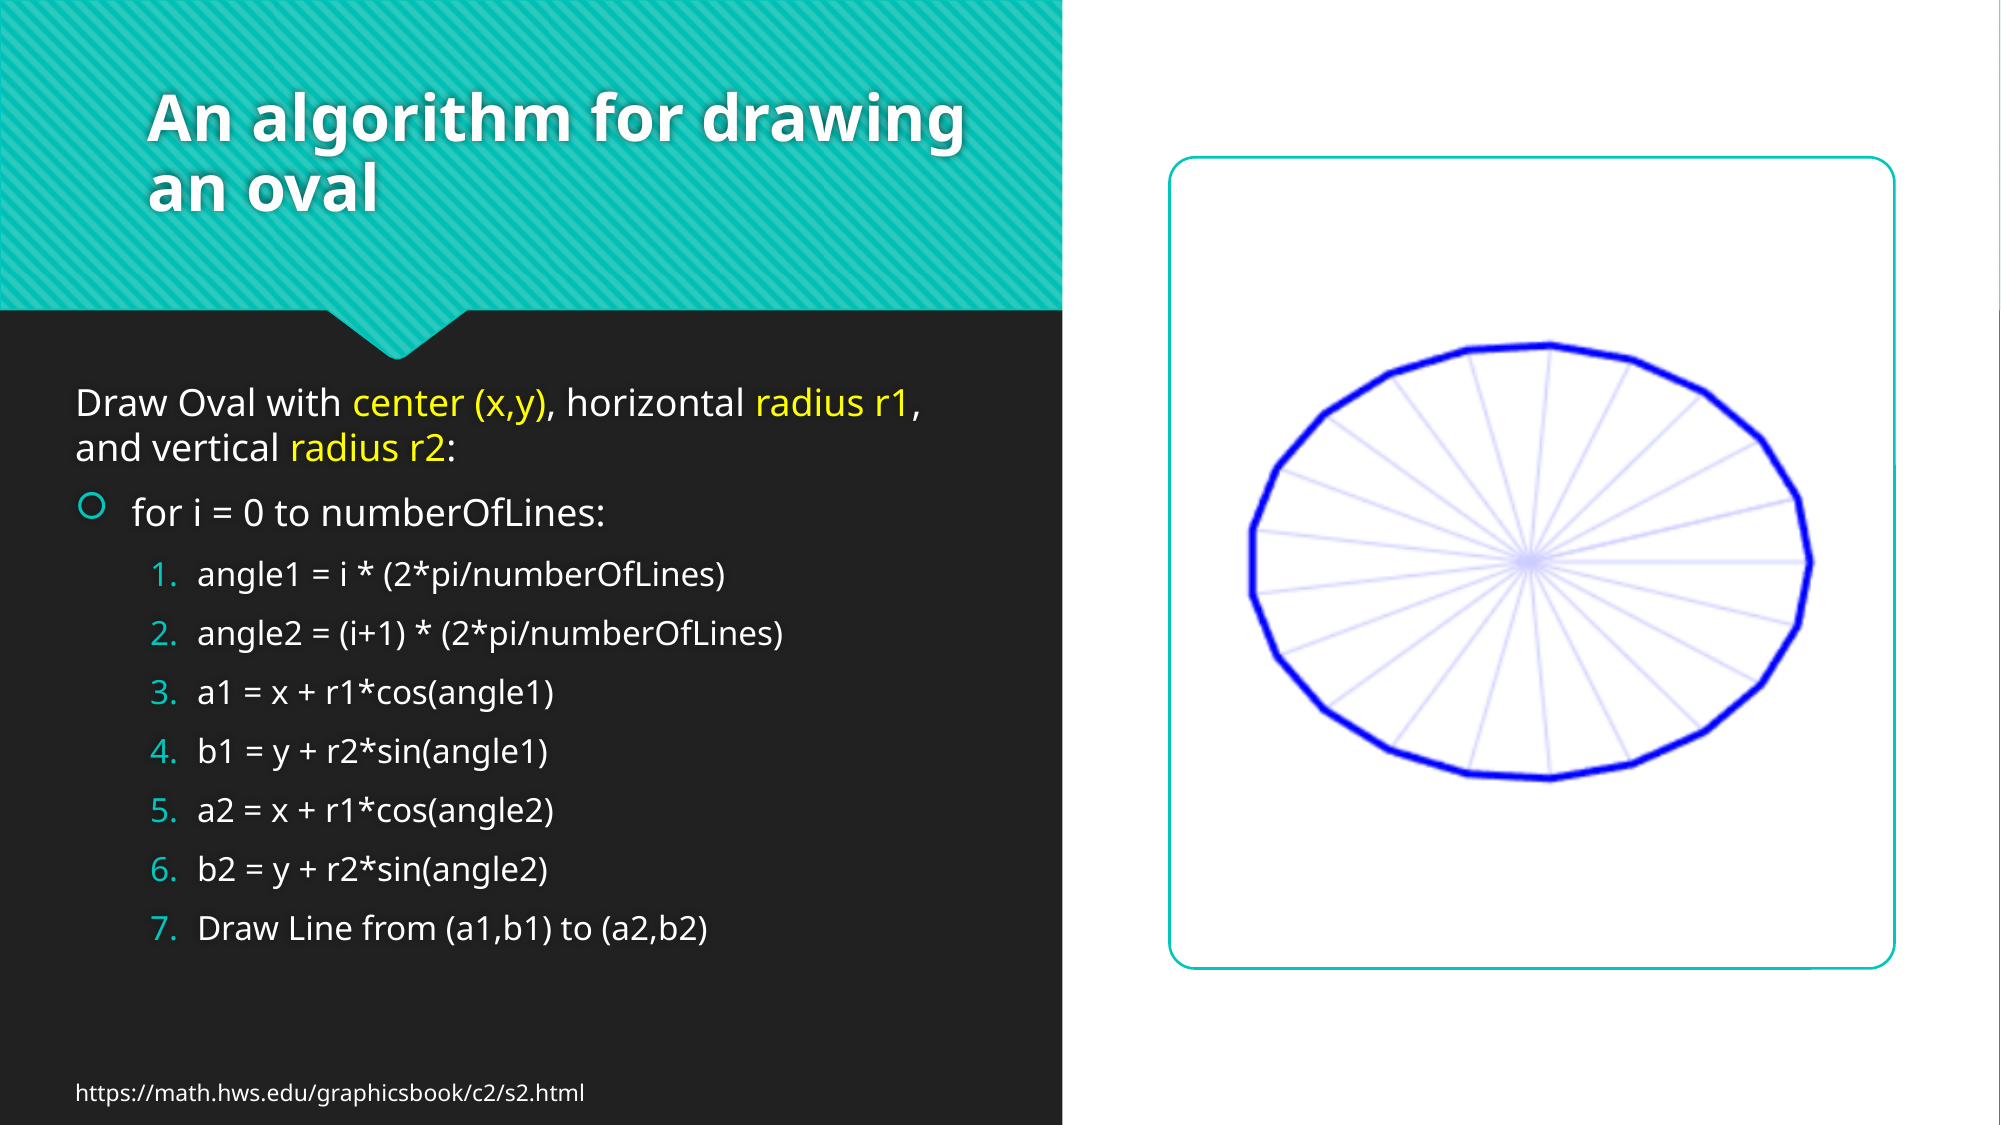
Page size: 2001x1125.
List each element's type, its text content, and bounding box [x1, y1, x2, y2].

text_box [1168, 155, 1896, 970]
text_box https://math.hws.edu/graphicsbook/c2/s2.html [60, 1071, 656, 1114]
picture [1215, 206, 1845, 917]
list Draw Oval with center (x,y), horizontal radius r1, and vertical radius r2: for i = 0 to numberOfLines: angle1 = i * (2*pi/numberOfLines) angle2 = (i+1) * (2*pi/numberOfLines) a1 = x + r1*cos(angle1) b1 = y + r2*sin(angle1) a2 = x + r1*cos(angle2) b2 = y + r2*sin(angle2) Draw Line from (a1,b1) to (a2,b2) [60, 364, 1013, 962]
title An algorithm for drawing an oval [132, 73, 1013, 233]
text_box [1061, 0, 2000, 1125]
